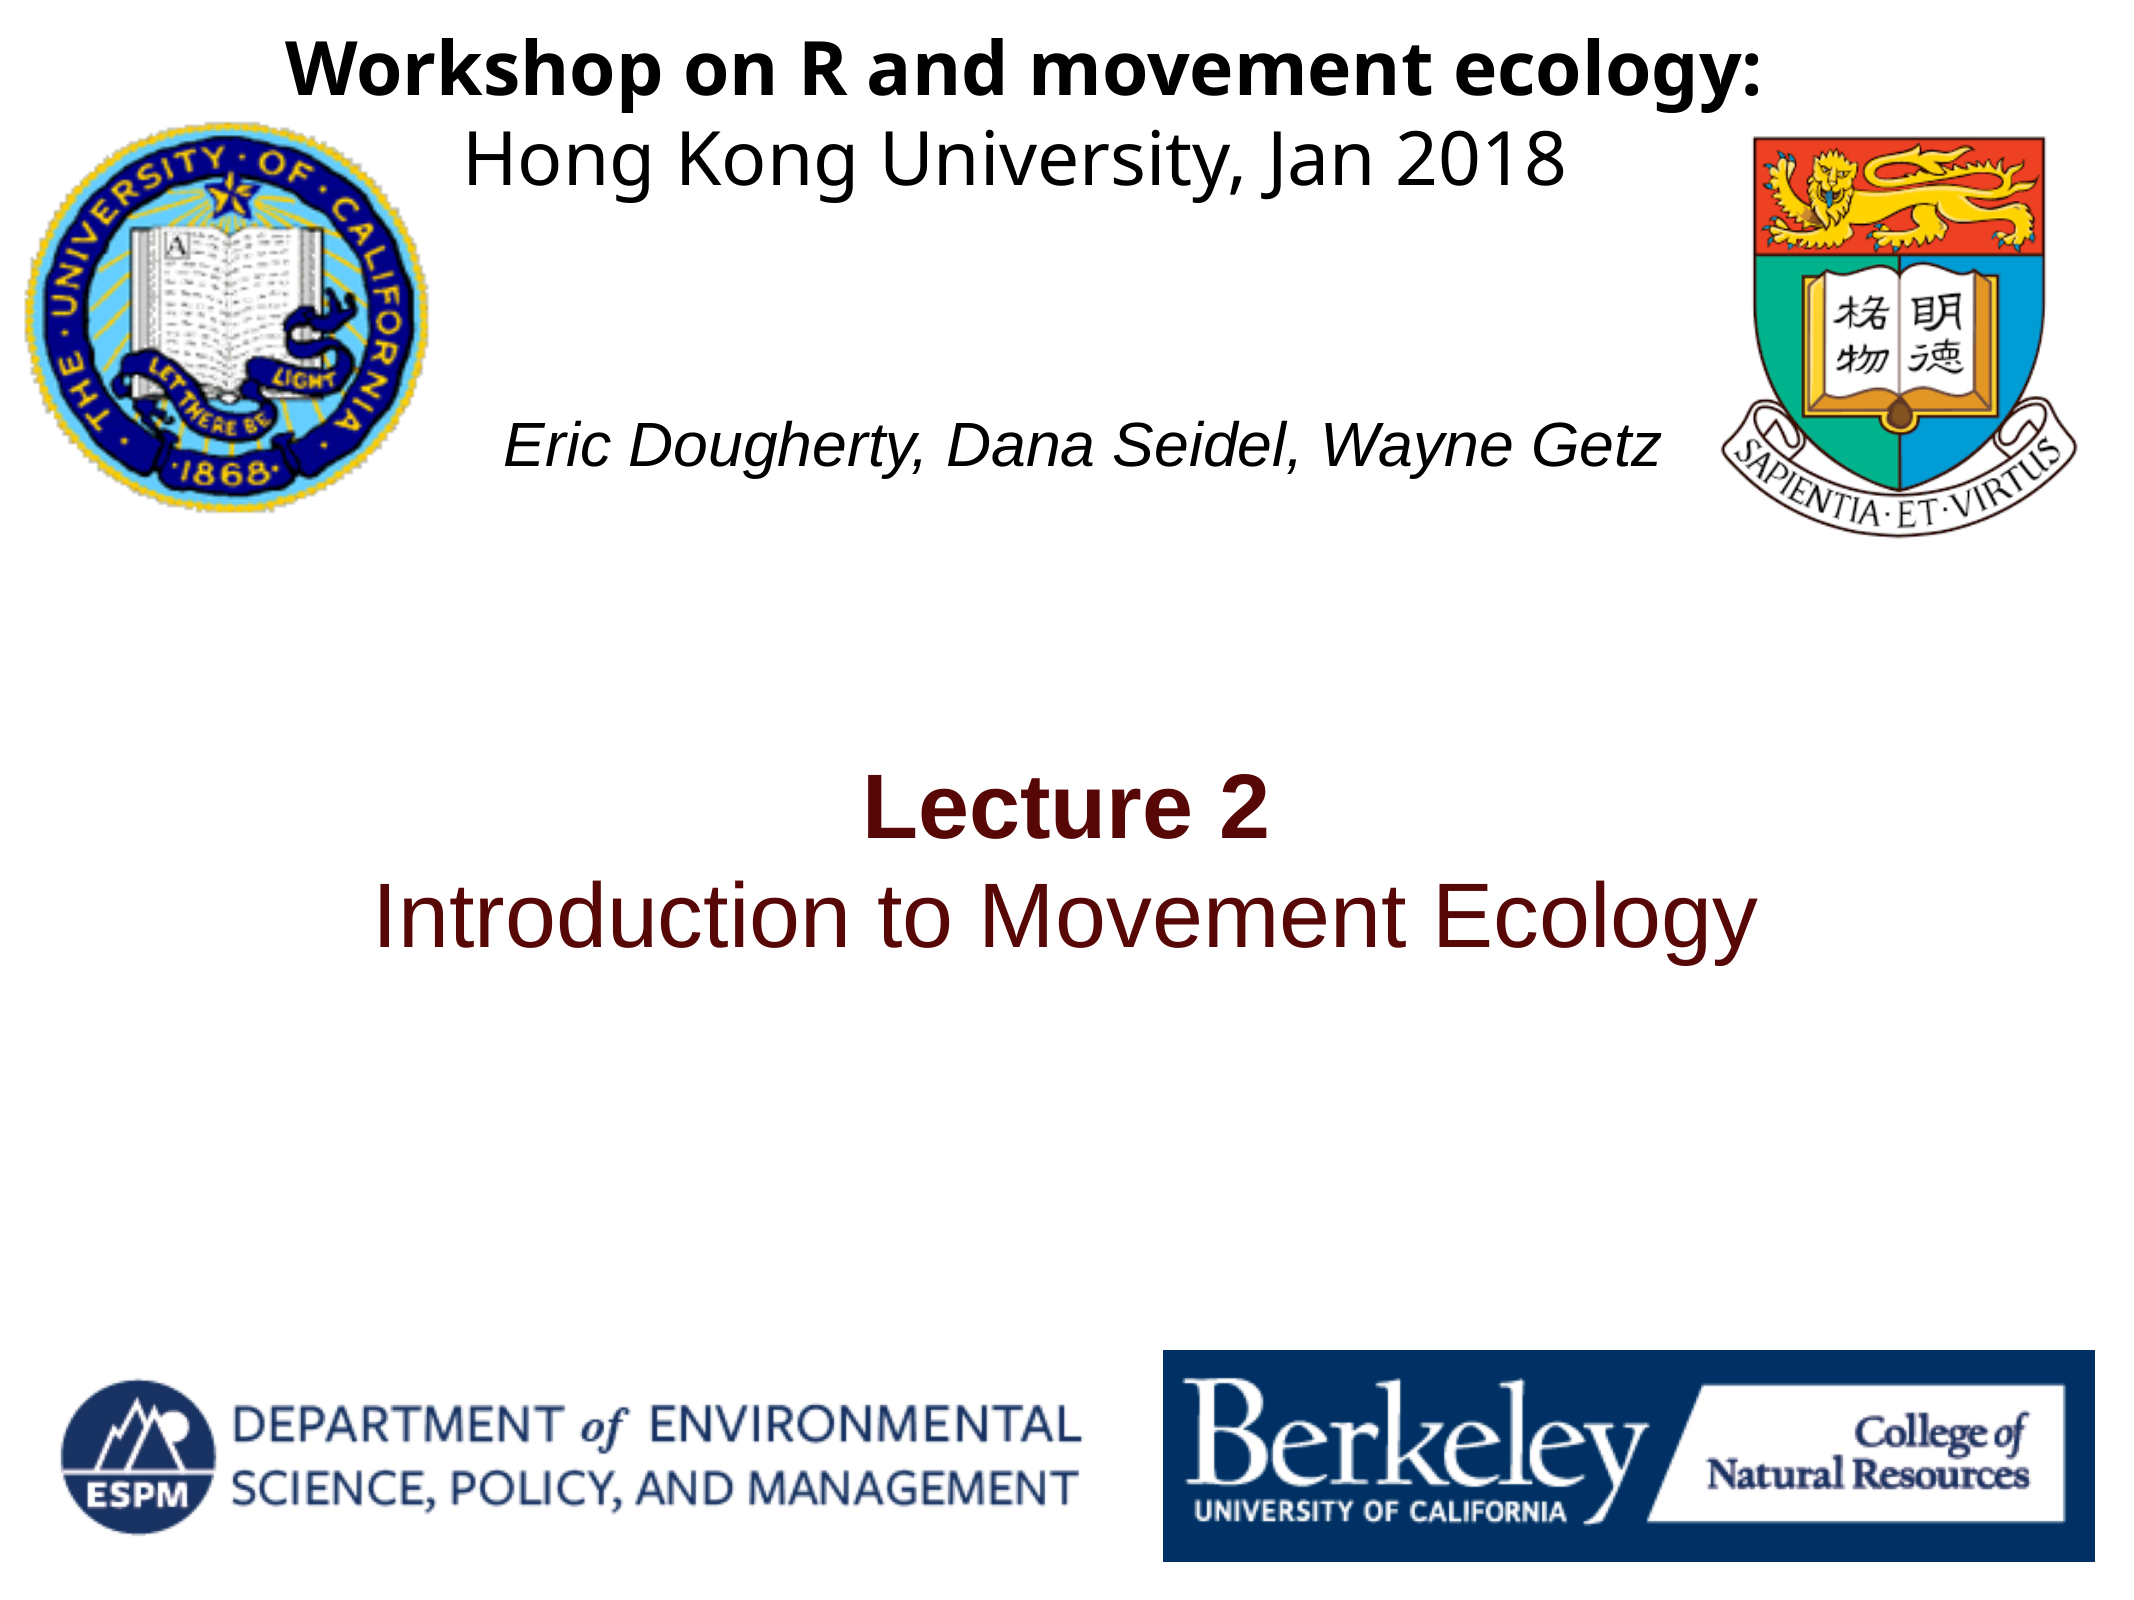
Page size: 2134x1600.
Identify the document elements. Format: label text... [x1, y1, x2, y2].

text_box Lecture 2 Introduction to Movement Ecology [364, 738, 1769, 975]
text_box Eric Dougherty, Dana Seidel, Wayne Getz [495, 396, 1673, 488]
text_box Workshop on R and movement ecology: Hong Kong University, Jan 2018 [277, 12, 1773, 209]
picture [20, 112, 438, 520]
picture [1162, 1350, 2095, 1562]
picture [48, 1358, 1091, 1554]
picture [1718, 135, 2082, 542]
